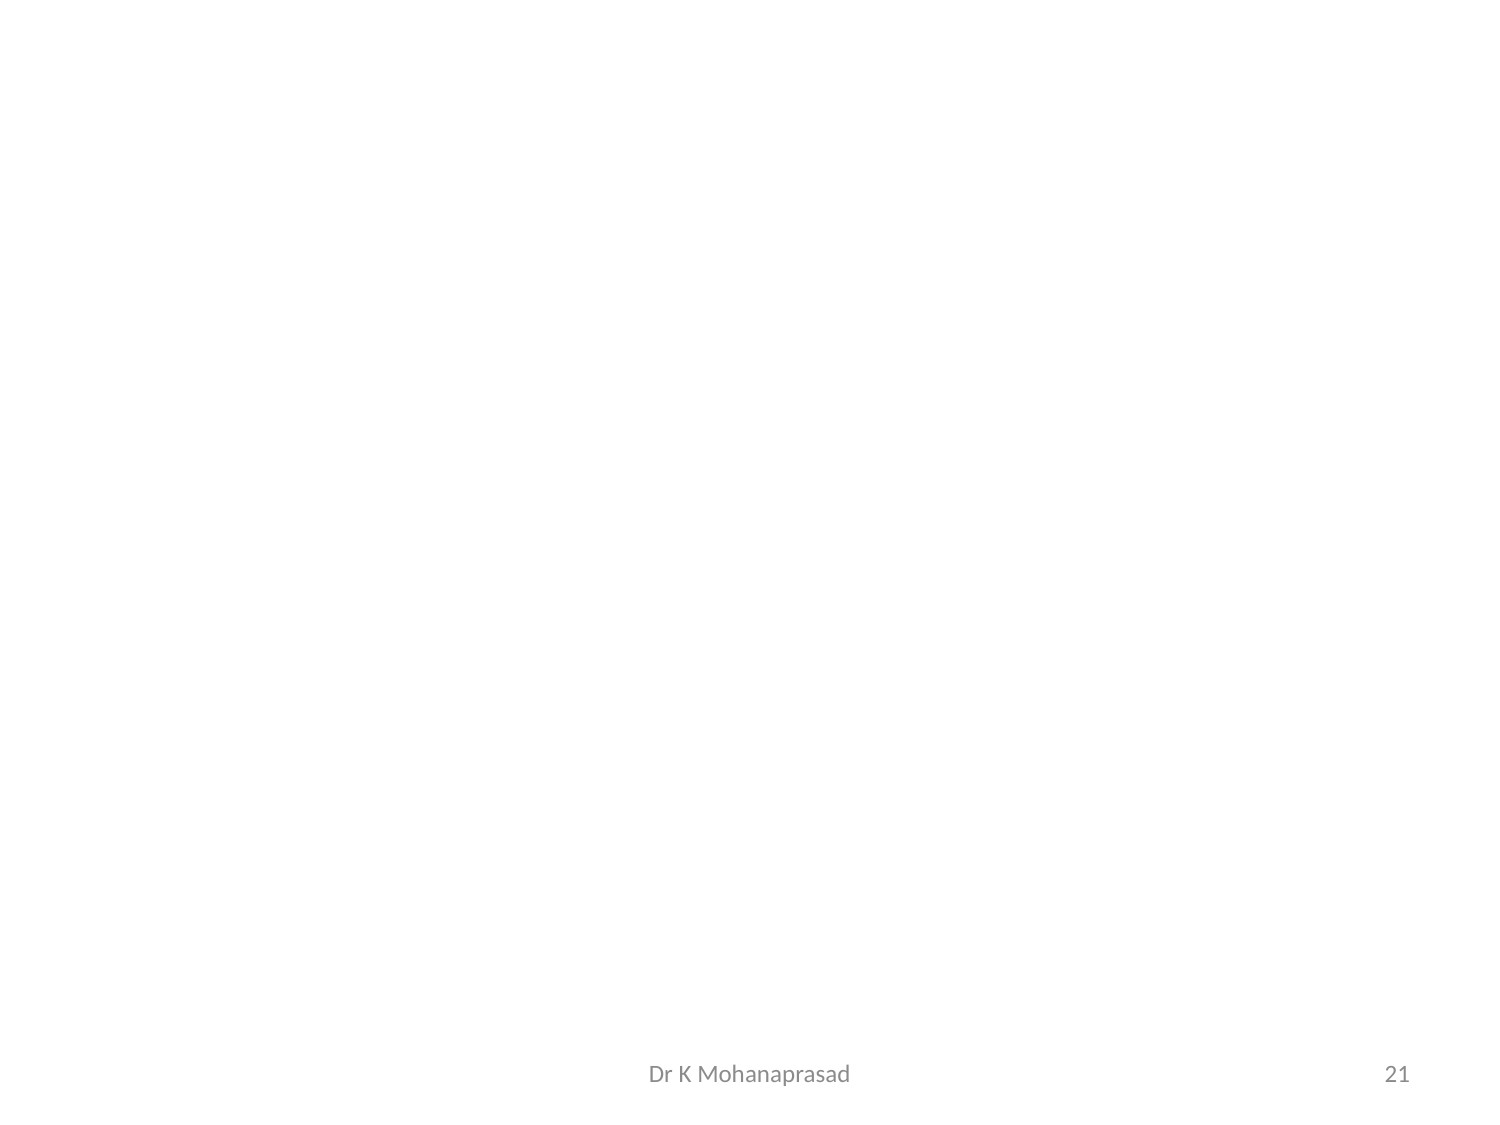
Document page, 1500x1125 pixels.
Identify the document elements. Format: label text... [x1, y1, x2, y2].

slide_number 21 [1074, 1042, 1425, 1103]
footer Dr K Mohanaprasad [512, 1042, 988, 1103]
